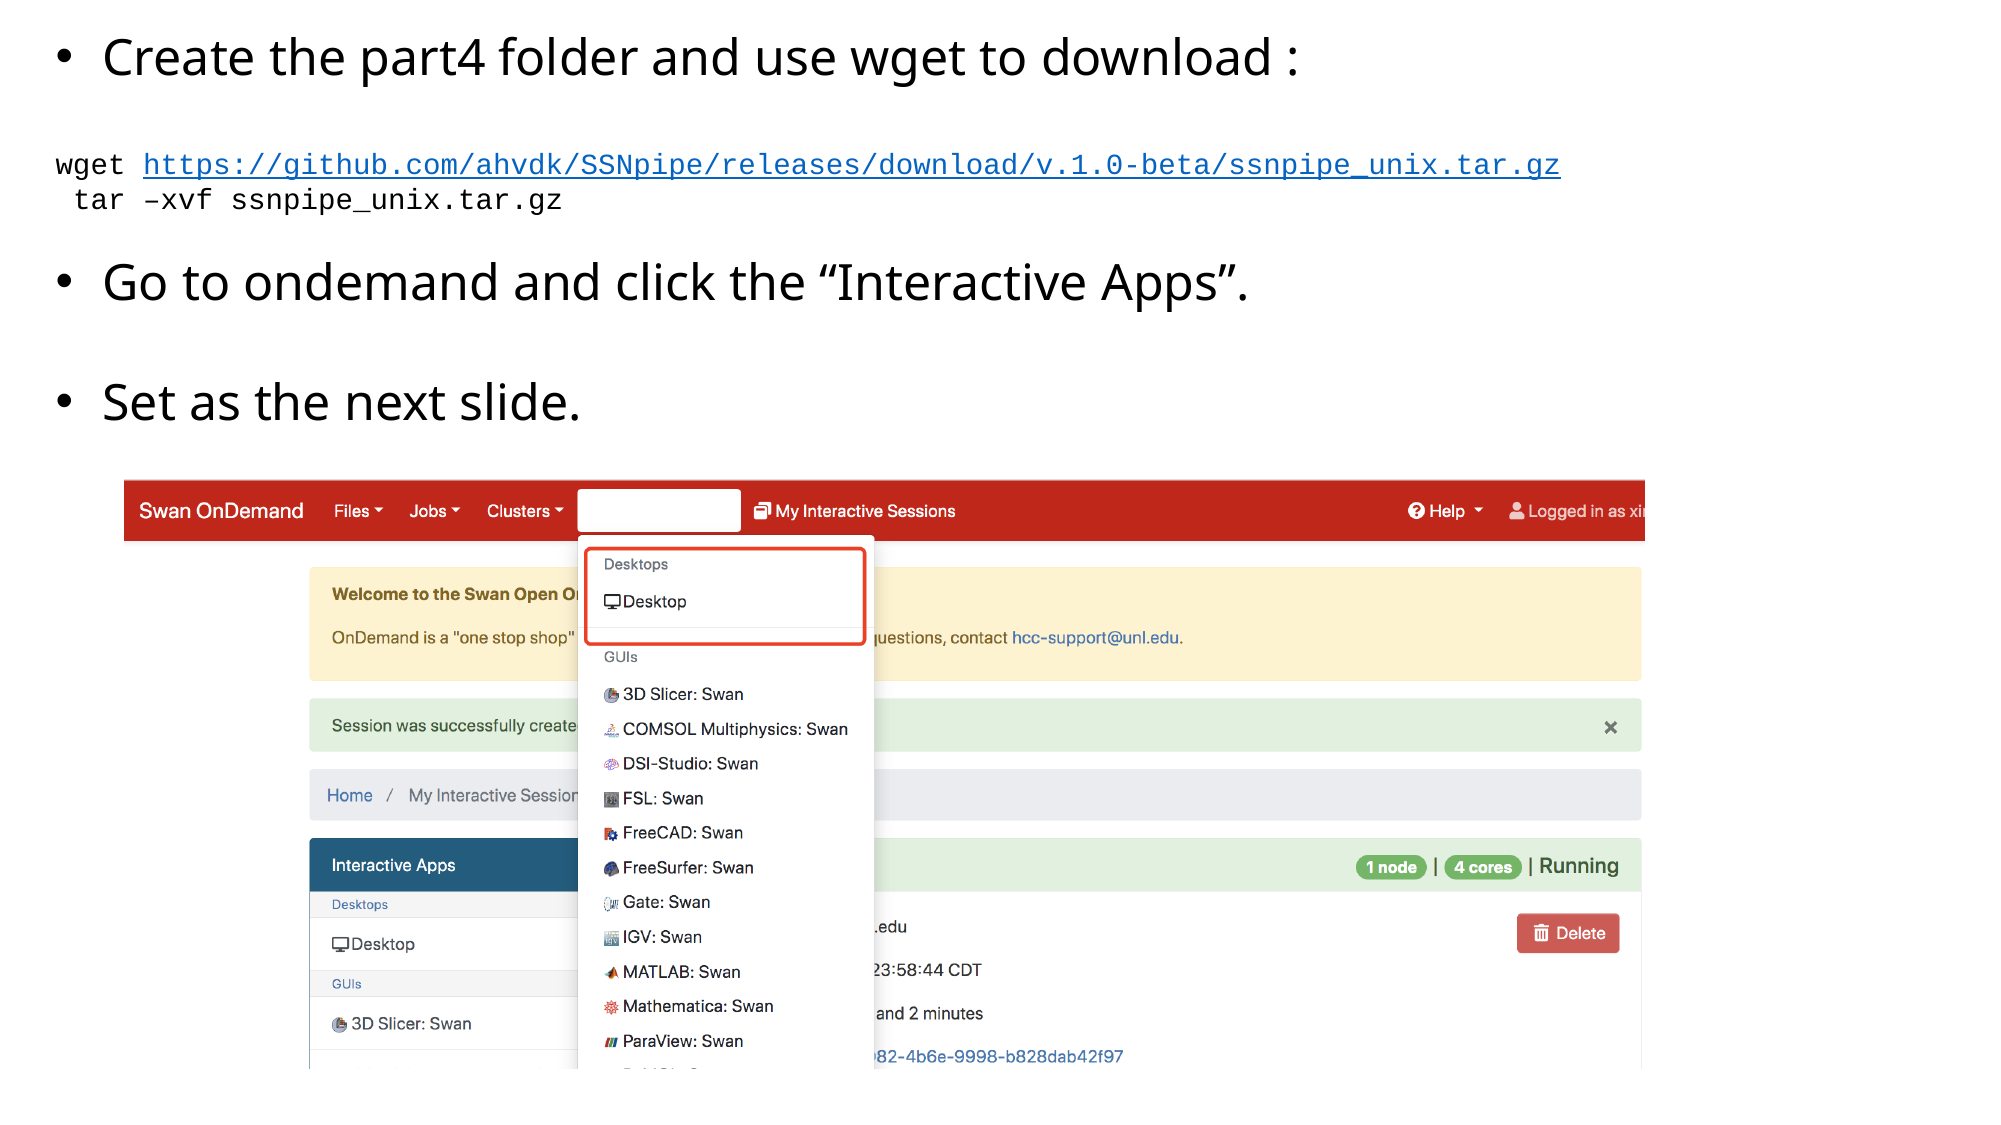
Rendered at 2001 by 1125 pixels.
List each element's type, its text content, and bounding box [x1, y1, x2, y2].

picture [124, 474, 1645, 1069]
text_box Create the part4 folder and use wget to download : wget https://github.com/ahvdk/SSNpipe/releases/download/v.1.0-beta/ssnpipe_unix.tar.gz tar –xvf ssnpipe_unix.tar.gz Go to ondemand and click the “Interactive Apps”. Set as the next slide. [40, 18, 1926, 678]
